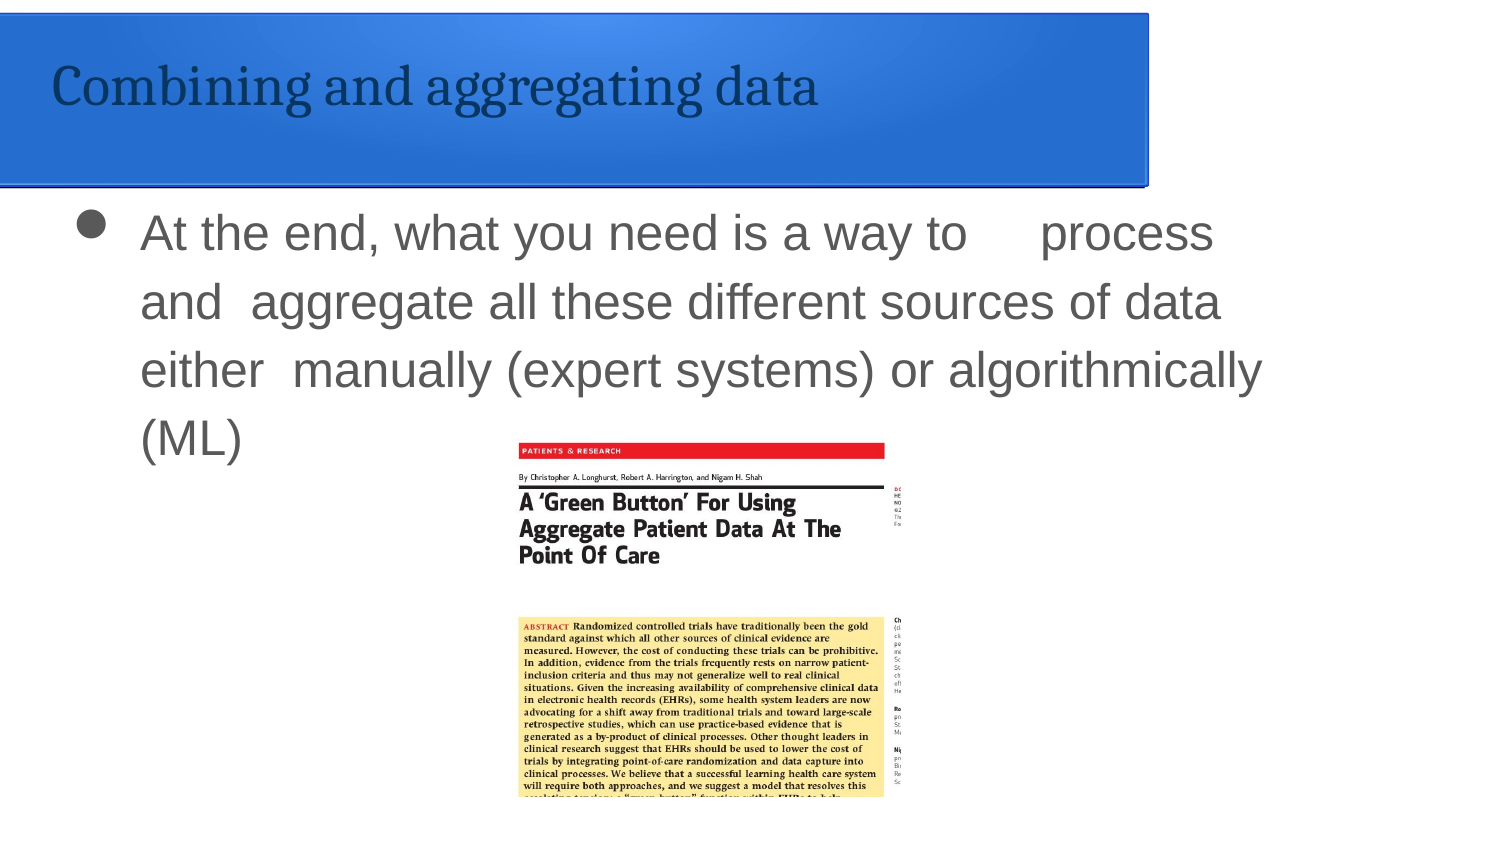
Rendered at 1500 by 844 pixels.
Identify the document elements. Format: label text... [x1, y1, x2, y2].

text_box Combining and aggregating data [50, 45, 859, 118]
text_box [511, 439, 901, 797]
text_box At the end, what you need is a way to process and aggregate all these different sources of data either manually (expert systems) or algorithmically (ML) [70, 190, 1272, 466]
picture [0, 12, 1152, 192]
